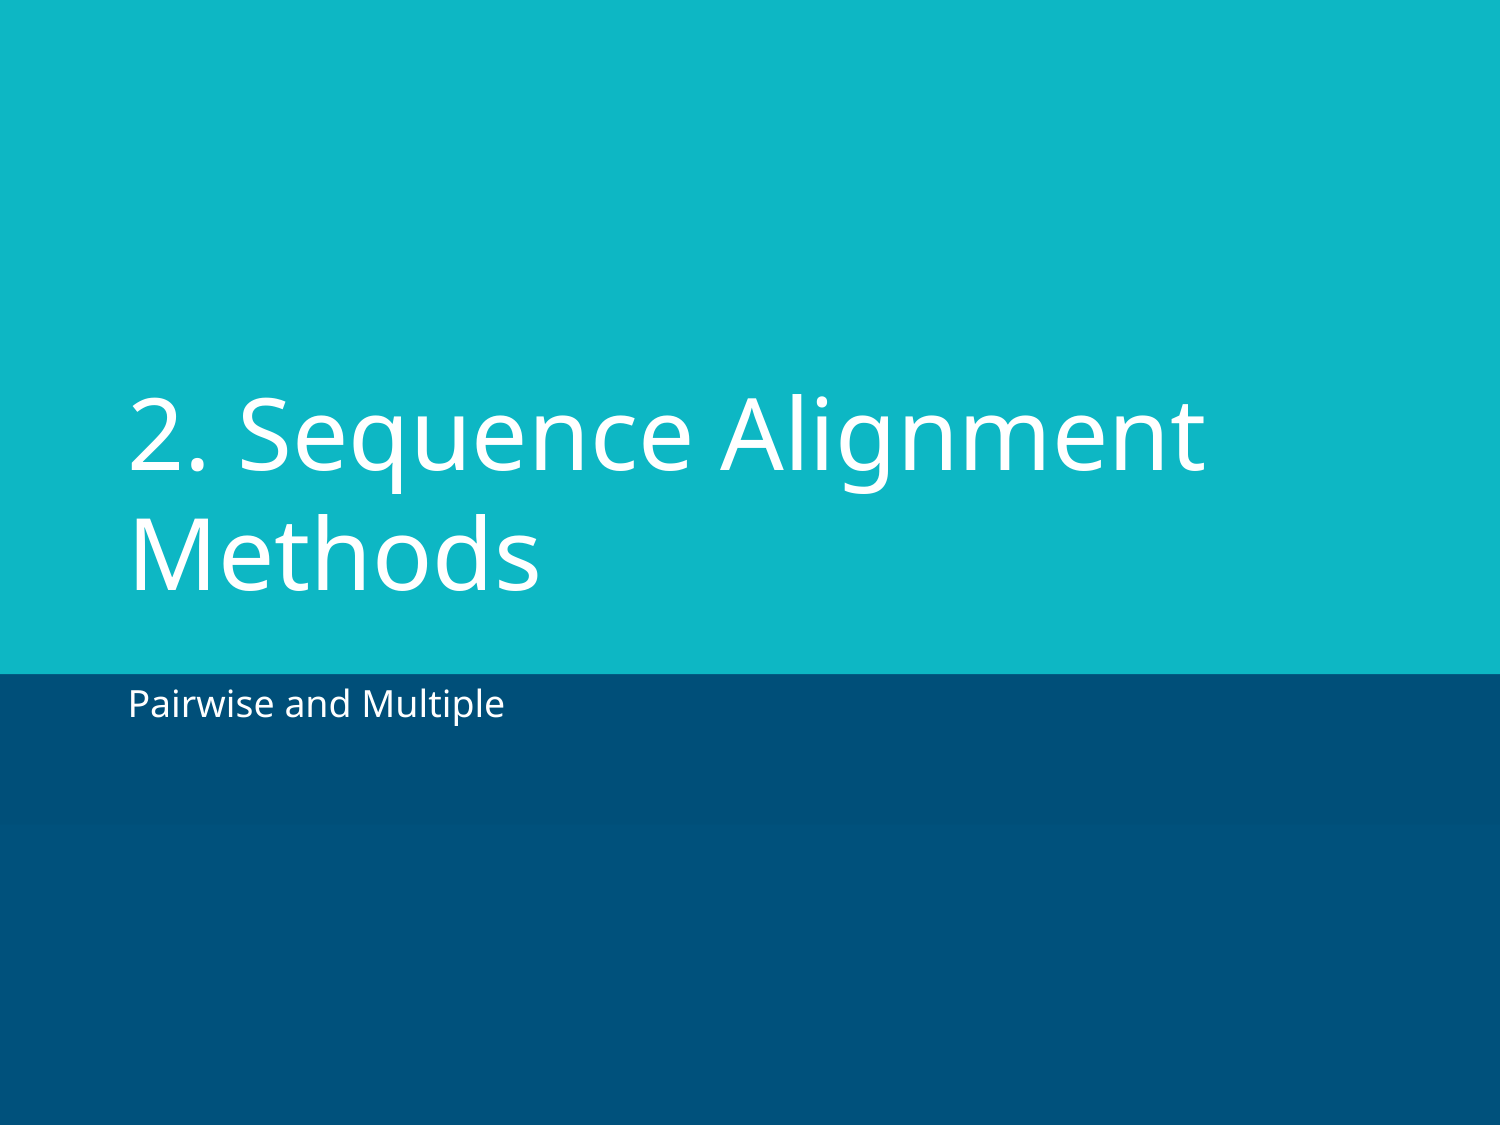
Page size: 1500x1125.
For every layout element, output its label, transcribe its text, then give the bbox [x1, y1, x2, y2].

title 2. Sequence Alignment Methods [112, 453, 1404, 625]
subtitle Pairwise and Multiple [112, 646, 1159, 759]
